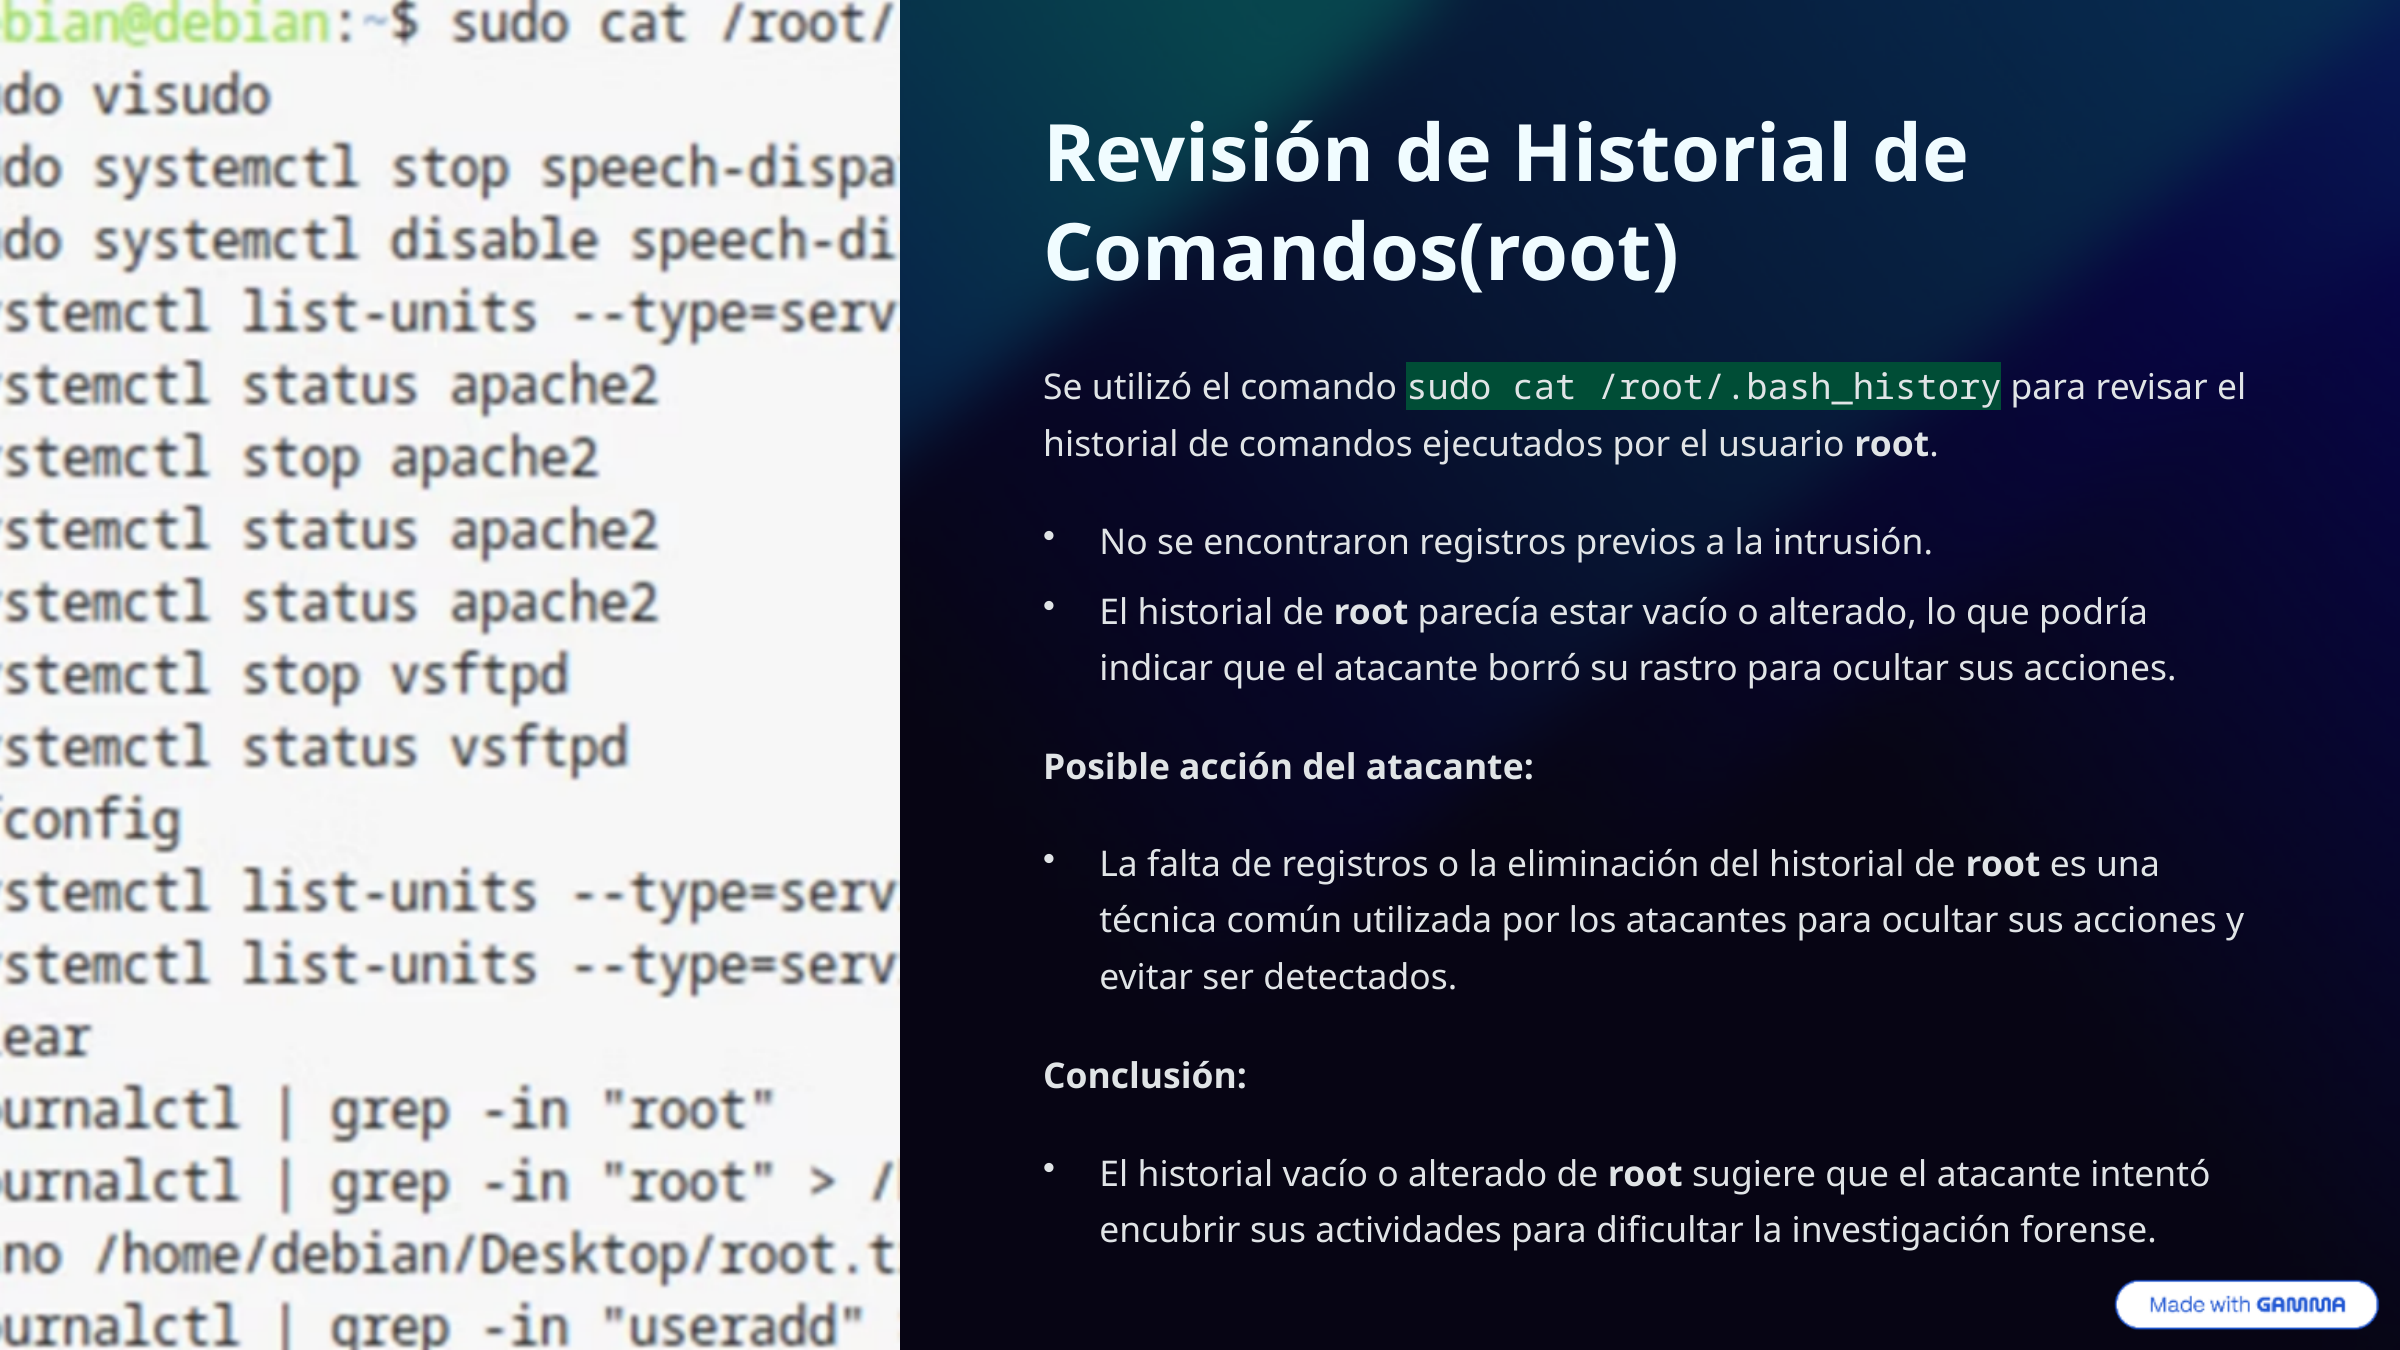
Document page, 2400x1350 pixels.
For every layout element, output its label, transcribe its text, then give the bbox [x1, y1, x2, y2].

text_box Conclusión: [1043, 1039, 2257, 1097]
text_box Revisión de Historial de Comandos(root) [1043, 98, 2257, 298]
picture [0, 0, 900, 1350]
text_box Posible acción del atacante: [1043, 730, 2257, 788]
text_box El historial de root parecía estar vacío o alterado, lo que podría indicar que el atacante borró su rastro para ocultar sus acciones. [1043, 575, 2257, 690]
text_box El historial vacío o alterado de root sugiere que el atacante intentó encubrir sus actividades para dificultar la investigación forense. [1043, 1136, 2257, 1252]
picture [2106, 1271, 2389, 1339]
text_box No se encontraron registros previos a la intrusión. [1043, 505, 2257, 563]
text_box Se utilizó el comando sudo cat /root/.bash_history para revisar el historial de comandos ejecutados por el usuario root. [1043, 350, 2257, 466]
text_box La falta de registros o la eliminación del historial de root es una técnica común utilizada por los atacantes para ocultar sus acciones y evitar ser detectados. [1043, 827, 2257, 1000]
